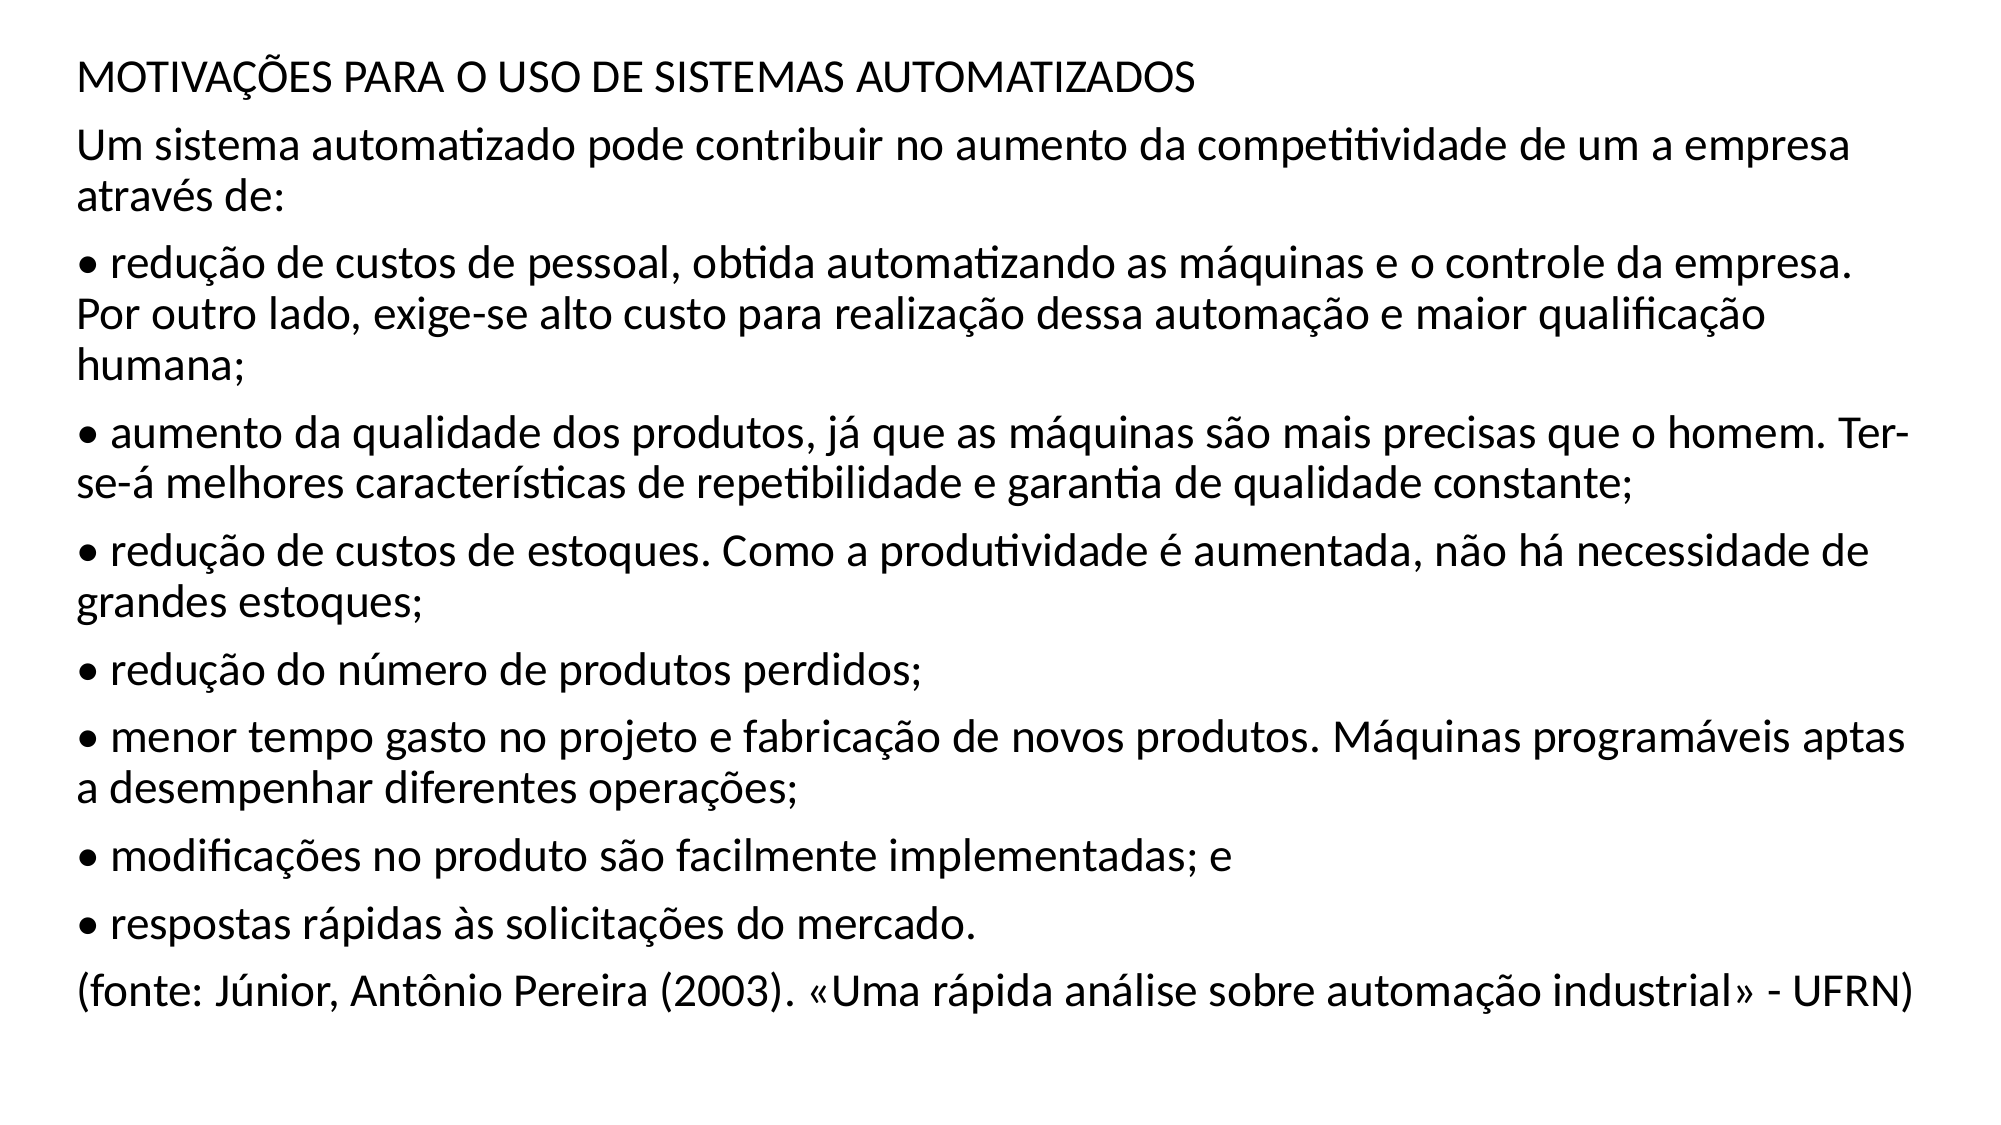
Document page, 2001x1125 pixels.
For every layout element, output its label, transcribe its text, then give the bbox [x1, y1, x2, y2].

list MOTIVAÇÕES PARA O USO DE SISTEMAS AUTOMATIZADOS Um sistema automatizado pode contribuir no aumento da competitividade de um a empresa através de: • redução de custos de pessoal, obtida automatizando as máquinas e o controle da empresa. Por outro lado, exige-se alto custo para realização dessa automação e maior qualificação humana; • aumento da qualidade dos produtos, já que as máquinas são mais precisas que o homem. Ter-se-á melhores características de repetibilidade e garantia de qualidade constante; • redução de custos de estoques. Como a produtividade é aumentada, não há necessidade de grandes estoques; • redução do número de produtos perdidos; • menor tempo gasto no projeto e fabricação de novos produtos. Máquinas programáveis aptas a desempenhar diferentes operações; • modificações no produto são facilmente implementadas; e • respostas rápidas às solicitações do mercado. (fonte: Júnior, Antônio Pereira (2003). «Uma rápida análise sobre automação industrial» - UFRN) [61, 44, 1939, 1085]
